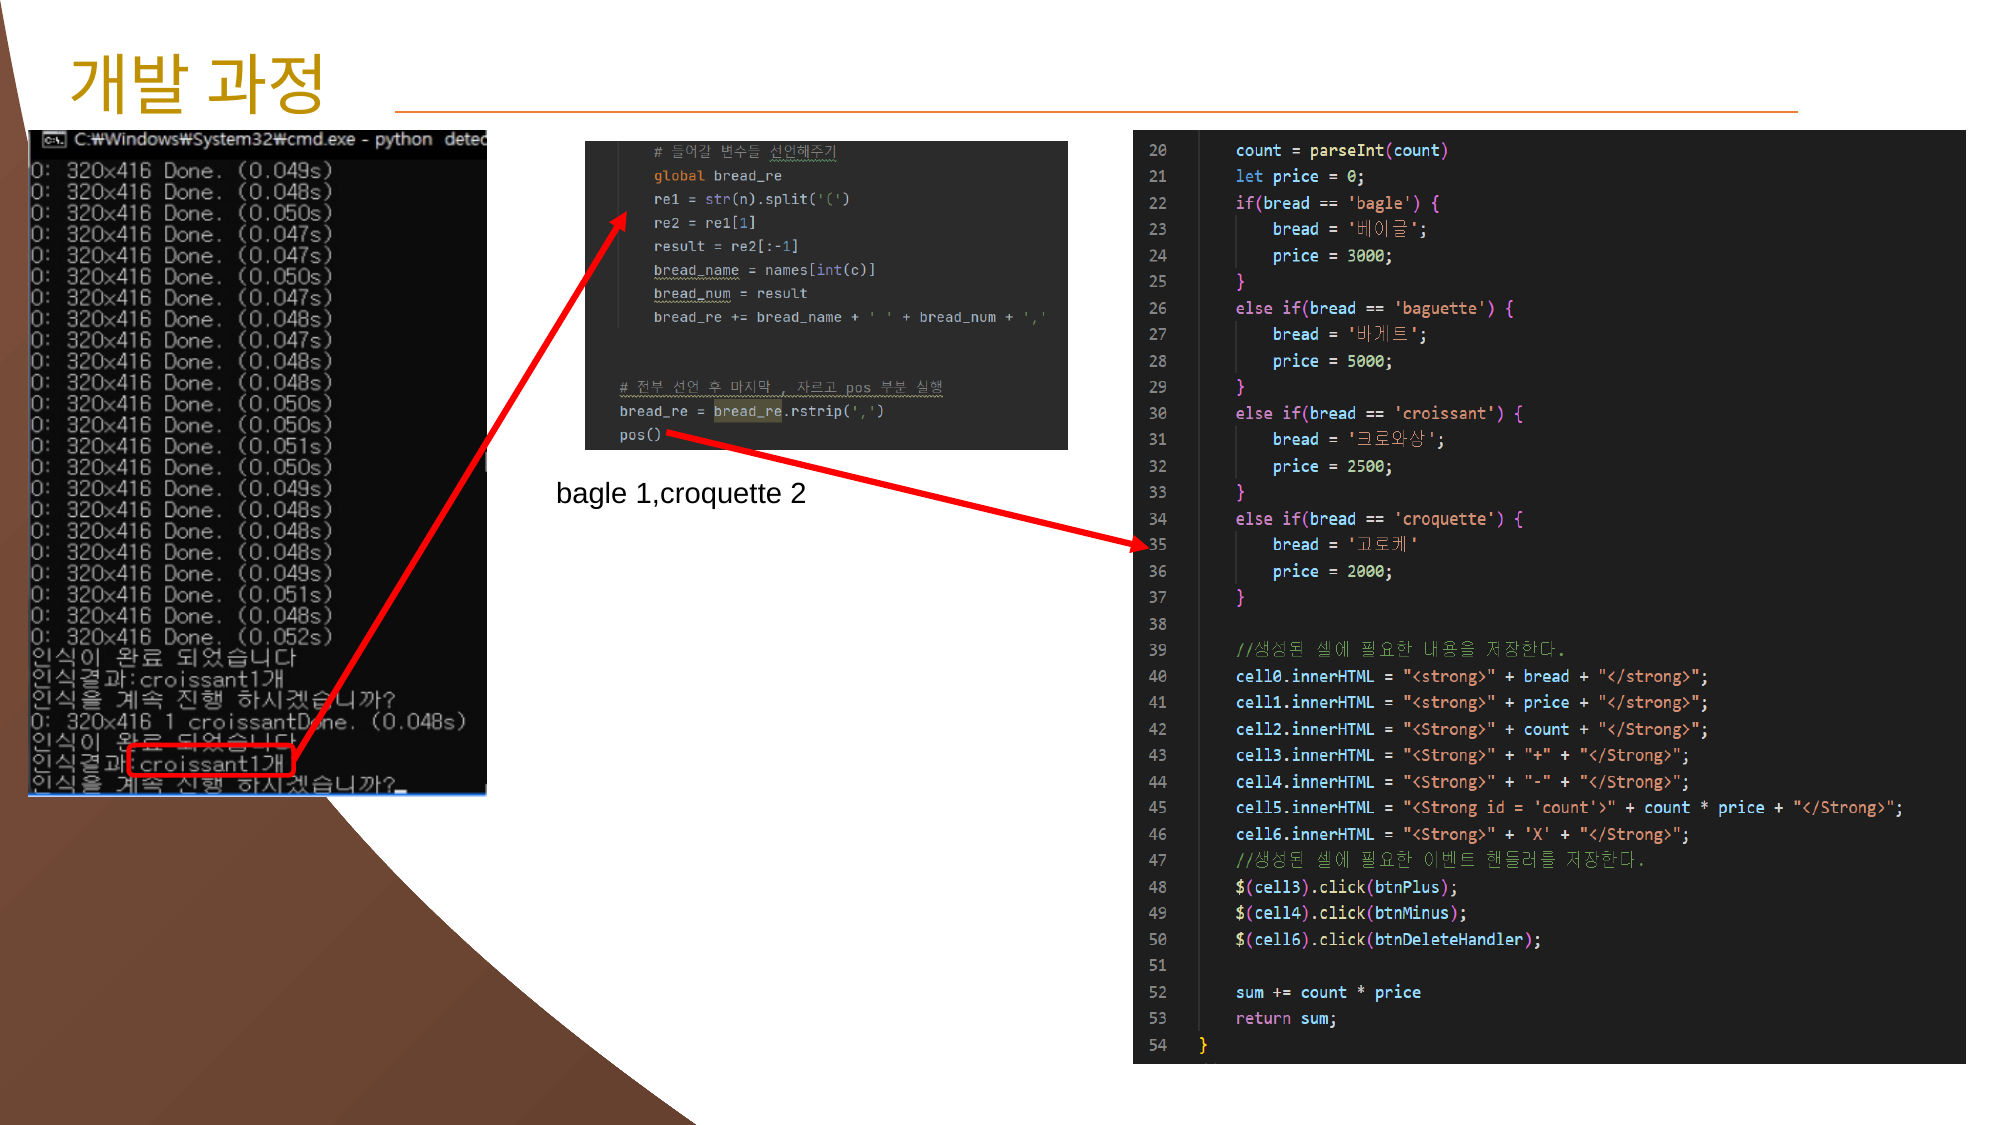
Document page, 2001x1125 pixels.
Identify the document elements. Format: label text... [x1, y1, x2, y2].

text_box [53, 34, 1799, 132]
text_box bagle 1,croquette 2 [632, 459, 661, 525]
picture [585, 140, 1068, 450]
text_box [666, 431, 1150, 549]
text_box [293, 210, 628, 761]
picture [27, 130, 487, 797]
picture [1133, 130, 1967, 1064]
text_box [0, 0, 696, 1125]
